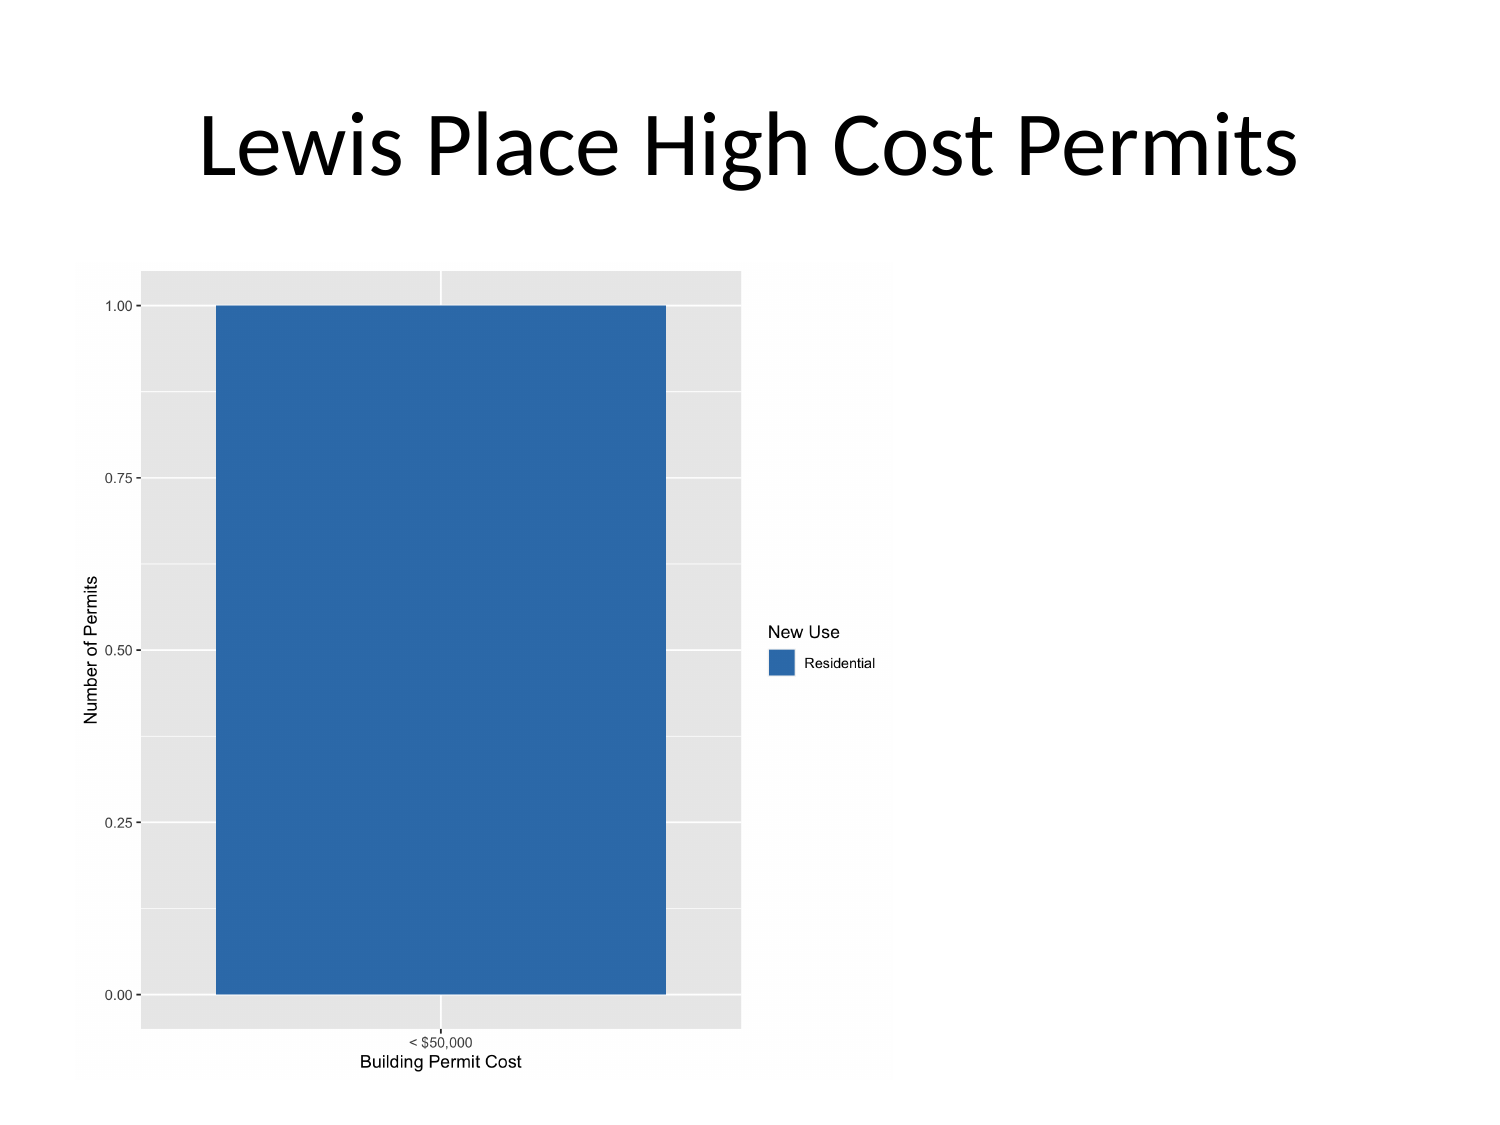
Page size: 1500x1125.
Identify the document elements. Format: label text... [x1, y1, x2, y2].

title Lewis Place High Cost Permits [75, 45, 1425, 233]
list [74, 262, 893, 1081]
